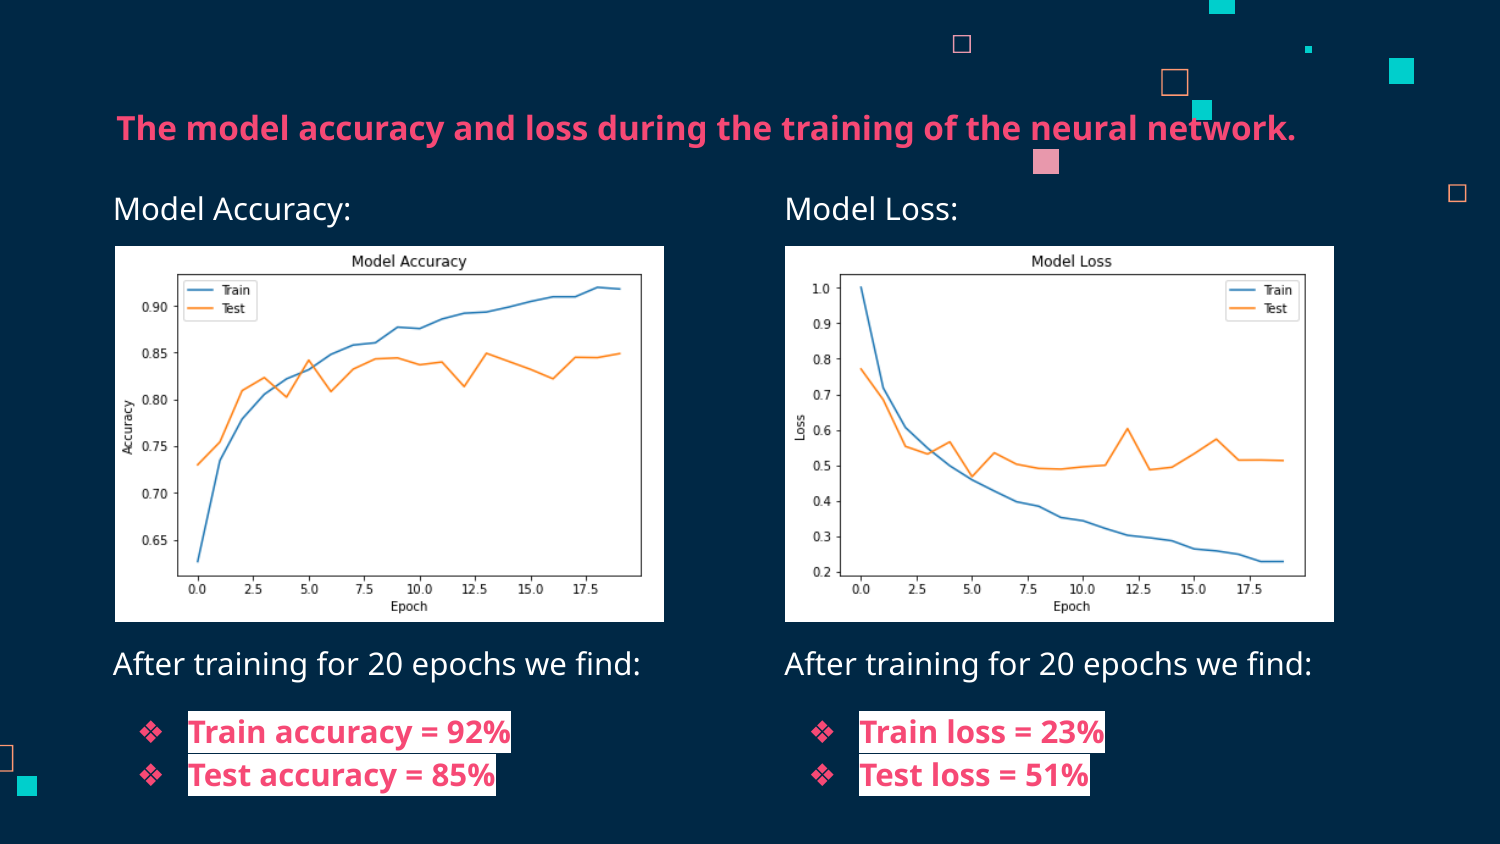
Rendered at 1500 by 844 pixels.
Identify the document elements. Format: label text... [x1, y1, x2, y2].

title The model accuracy and loss during the training of the neural network. [101, 67, 1431, 163]
list Model Accuracy: After training for 20 epochs we find: Train accuracy = 92% Test accuracy = 85% [97, 174, 740, 811]
picture [115, 246, 664, 622]
picture [785, 246, 1334, 622]
list Model Loss: After training for 20 epochs we find: Train loss = 23% Test loss = 51% [769, 174, 1411, 811]
